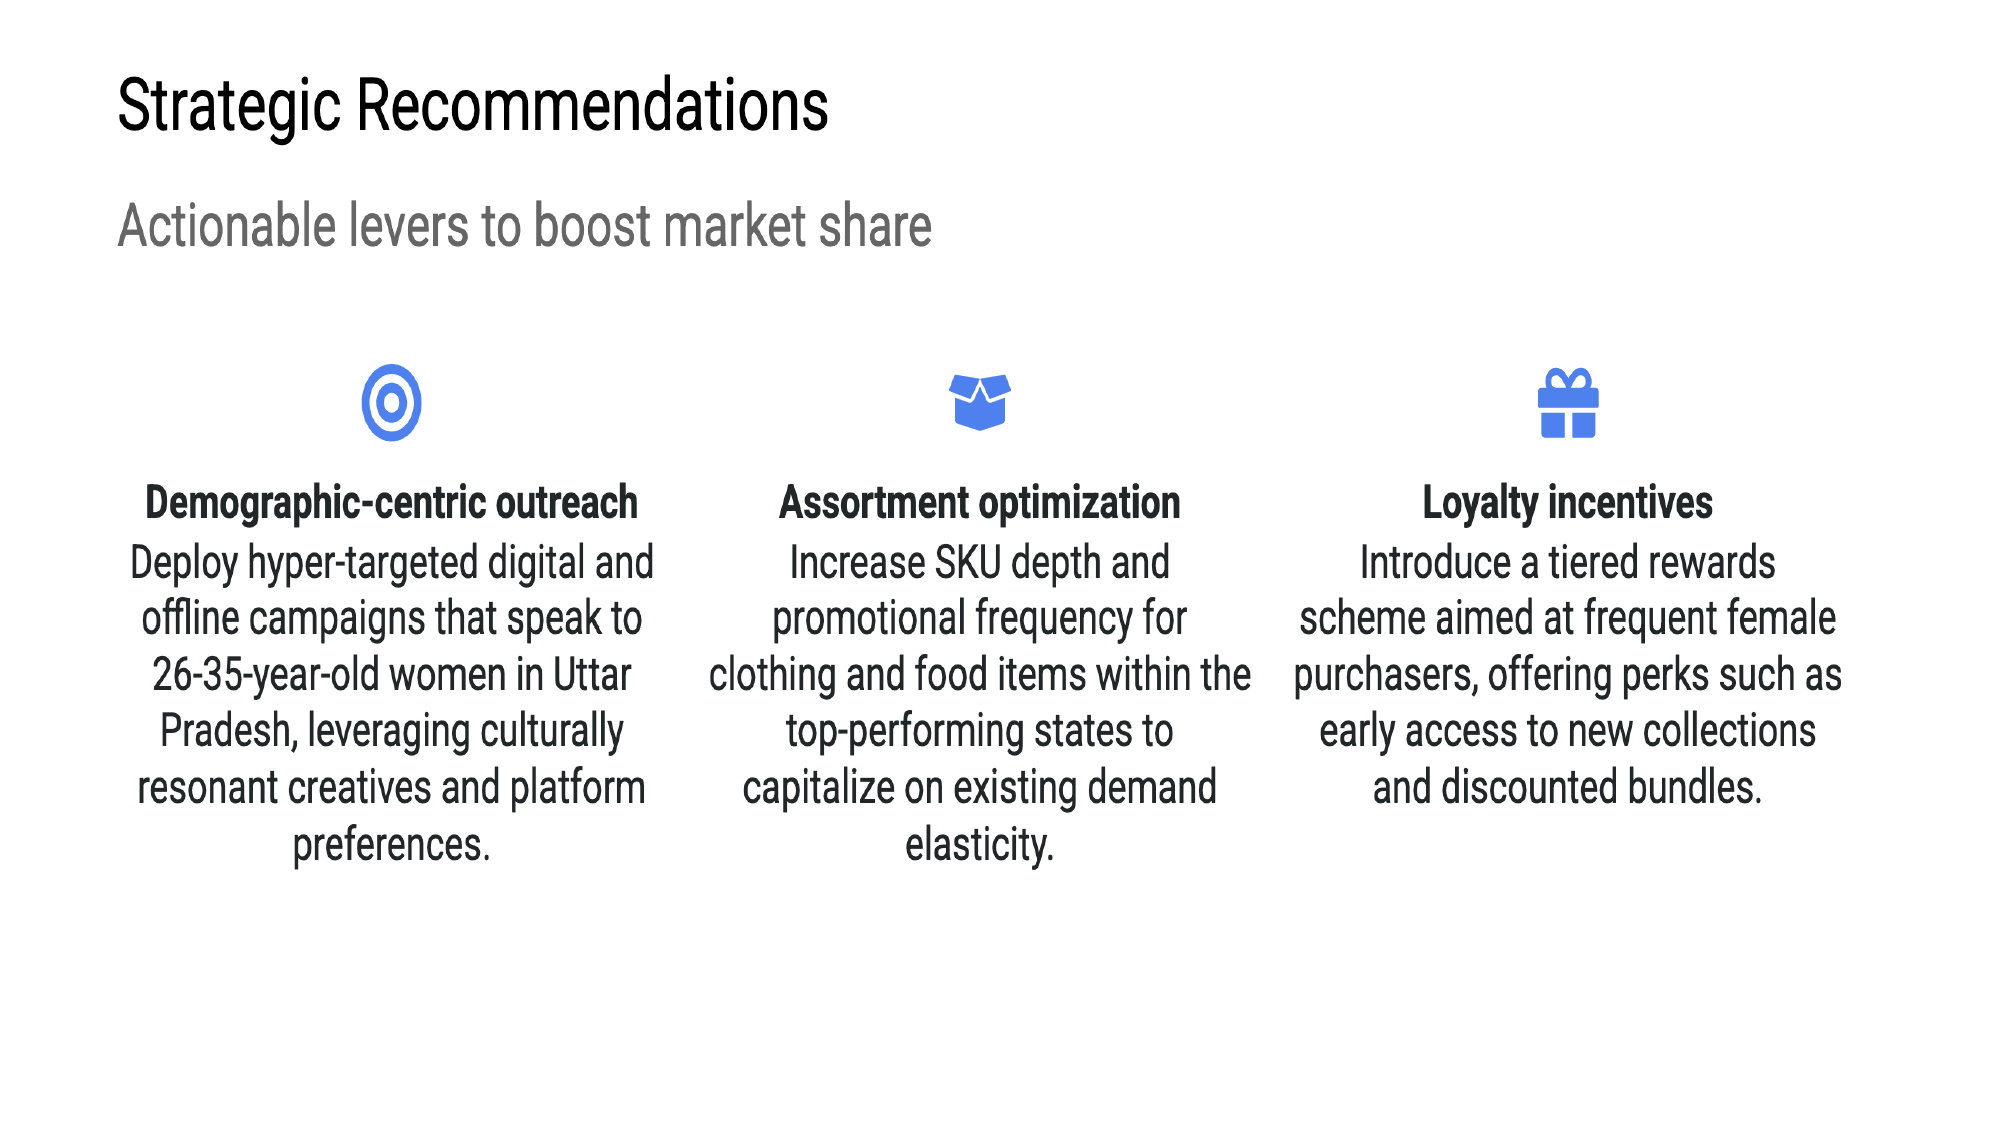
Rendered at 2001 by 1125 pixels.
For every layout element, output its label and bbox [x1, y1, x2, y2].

list [92, 44, 1884, 1066]
